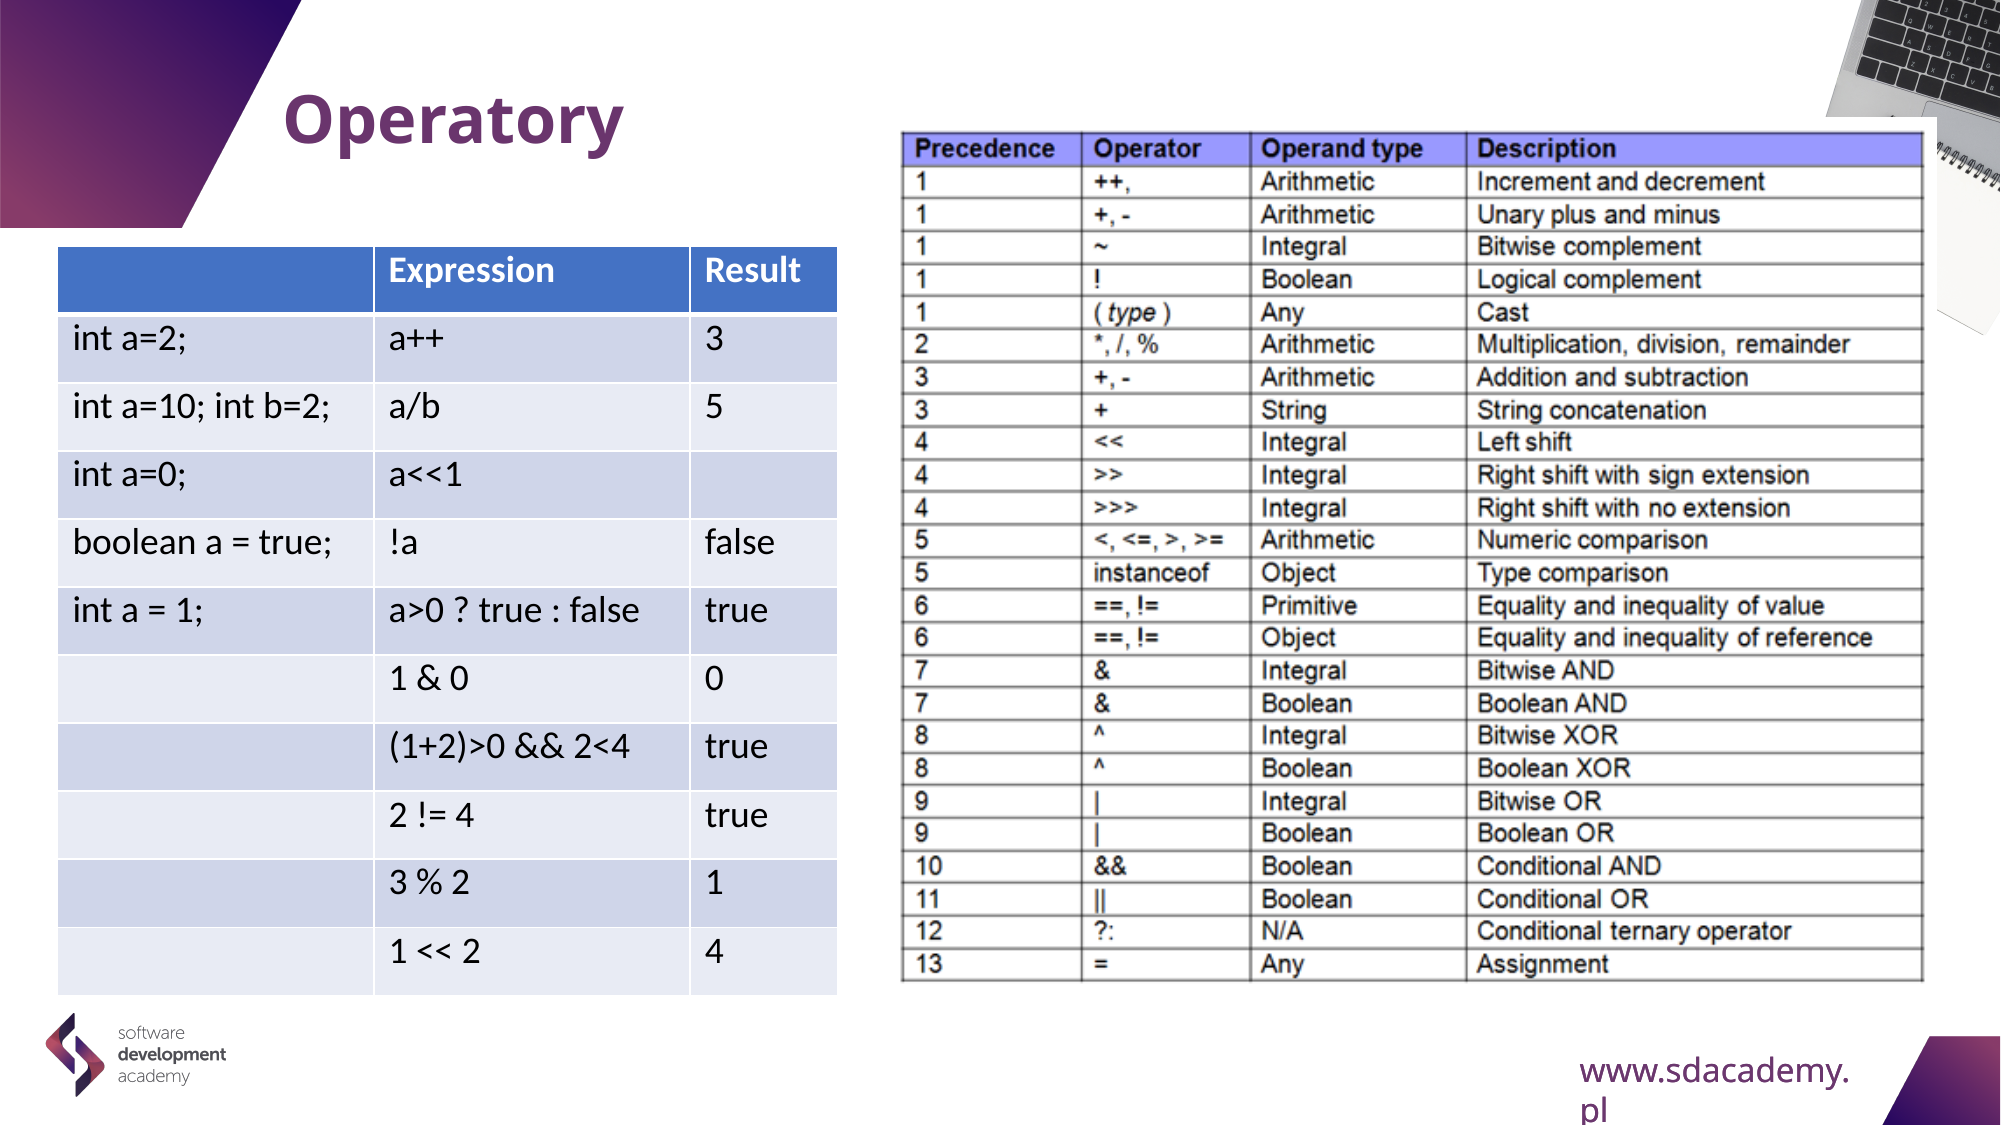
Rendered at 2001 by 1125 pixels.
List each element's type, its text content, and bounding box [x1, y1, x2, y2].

table_cell int a = 1; [58, 588, 373, 654]
table_cell a<<1 [375, 452, 689, 518]
table_cell 2 != 4 [375, 792, 689, 858]
picture [0, 0, 302, 228]
table_header Result [691, 247, 837, 312]
table_cell 1 & 0 [375, 656, 689, 722]
table_cell 3 % 2 [375, 860, 689, 927]
table_cell 4 [691, 928, 837, 995]
picture [45, 1013, 226, 1097]
table_cell [58, 792, 373, 858]
picture [887, 0, 2000, 996]
table_cell boolean a = true; [58, 520, 373, 586]
table_cell 1 << 2 [375, 928, 689, 995]
table_cell [691, 452, 837, 518]
table_cell a++ [375, 317, 689, 382]
table_cell [58, 928, 373, 995]
table_cell a/b [375, 384, 689, 450]
table_cell true [691, 724, 837, 790]
title Operatory [267, 24, 1952, 166]
table_header [58, 247, 373, 312]
table_cell true [691, 792, 837, 858]
table_cell true [691, 588, 837, 654]
table_cell int a=2; [58, 317, 373, 382]
picture [1883, 1037, 2001, 1125]
table_cell int a=10; int b=2; [58, 384, 373, 450]
table_cell [58, 860, 373, 927]
table_cell [58, 656, 373, 722]
table_cell a>0 ? true : false [375, 588, 689, 654]
table_cell [58, 724, 373, 790]
table_cell false [691, 520, 837, 586]
table_cell 5 [691, 384, 837, 450]
table_cell !a [375, 520, 689, 586]
table_cell int a=0; [58, 452, 373, 518]
table_cell 1 [691, 860, 837, 927]
table_cell (1+2)>0 && 2<4 [375, 724, 689, 790]
table_cell 0 [691, 656, 837, 722]
table_header Expression [375, 247, 689, 312]
table_cell 3 [691, 317, 837, 382]
